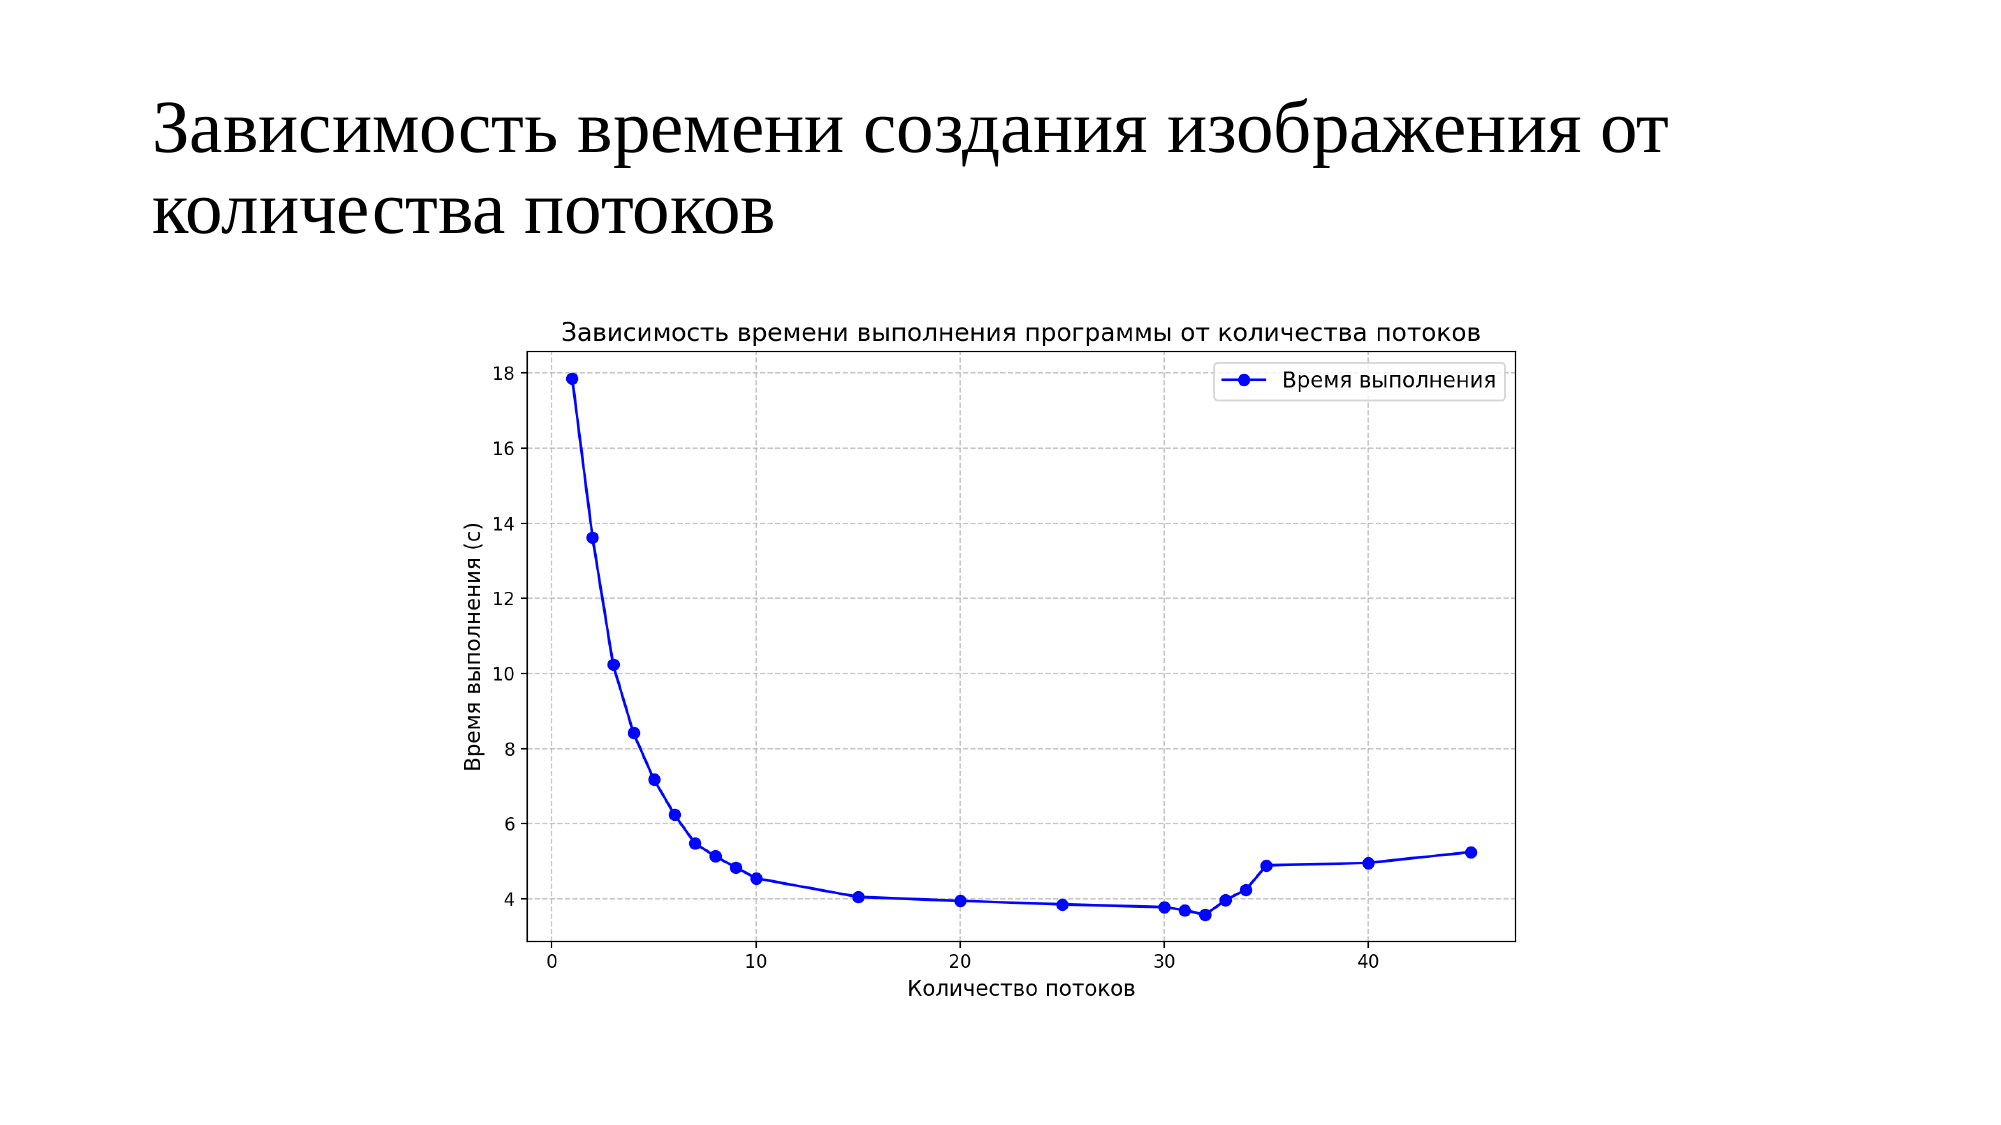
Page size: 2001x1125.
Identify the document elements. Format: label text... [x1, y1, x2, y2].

title Зависимость времени создания изображения от количества потоков [137, 59, 1863, 278]
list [452, 298, 1548, 1014]
